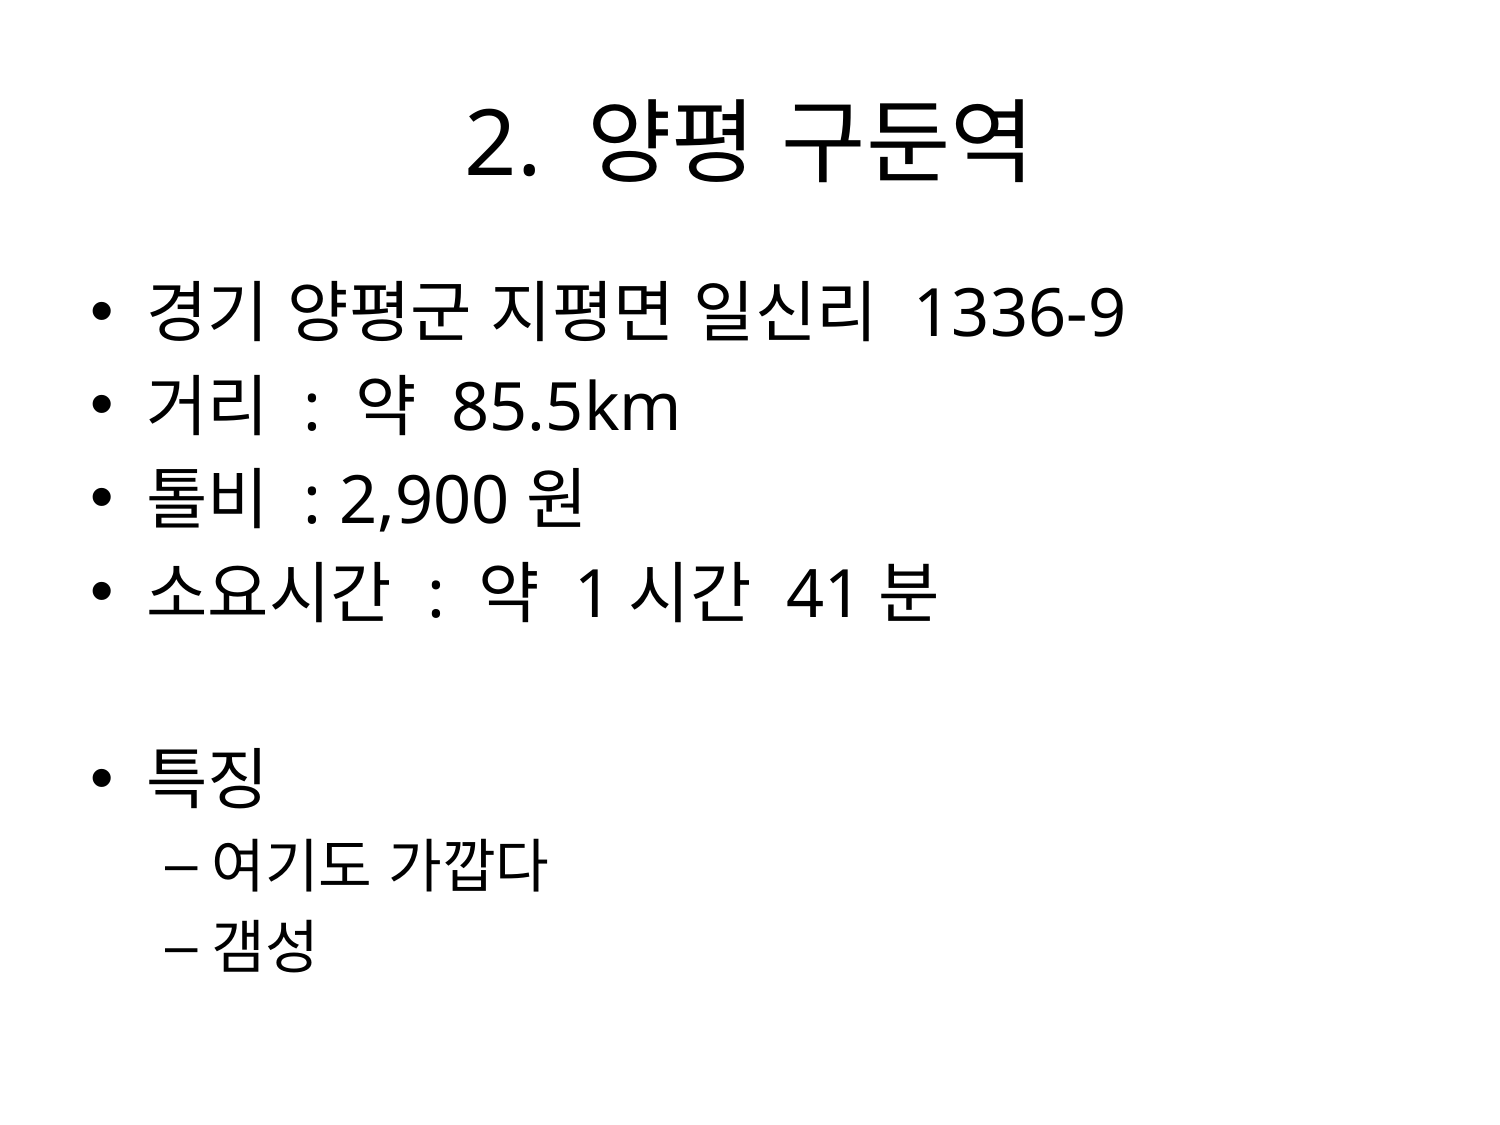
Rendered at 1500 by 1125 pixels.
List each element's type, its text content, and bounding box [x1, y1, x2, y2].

title 2. 양평 구둔역 [75, 45, 1425, 233]
list 경기 양평군 지평면 일신리 1336-9 거리 : 약 85.5km 톨비 : 2,900원 소요시간 : 약 1시간 41분 특징 여기도 가깝다 갬성 [75, 262, 1425, 1005]
